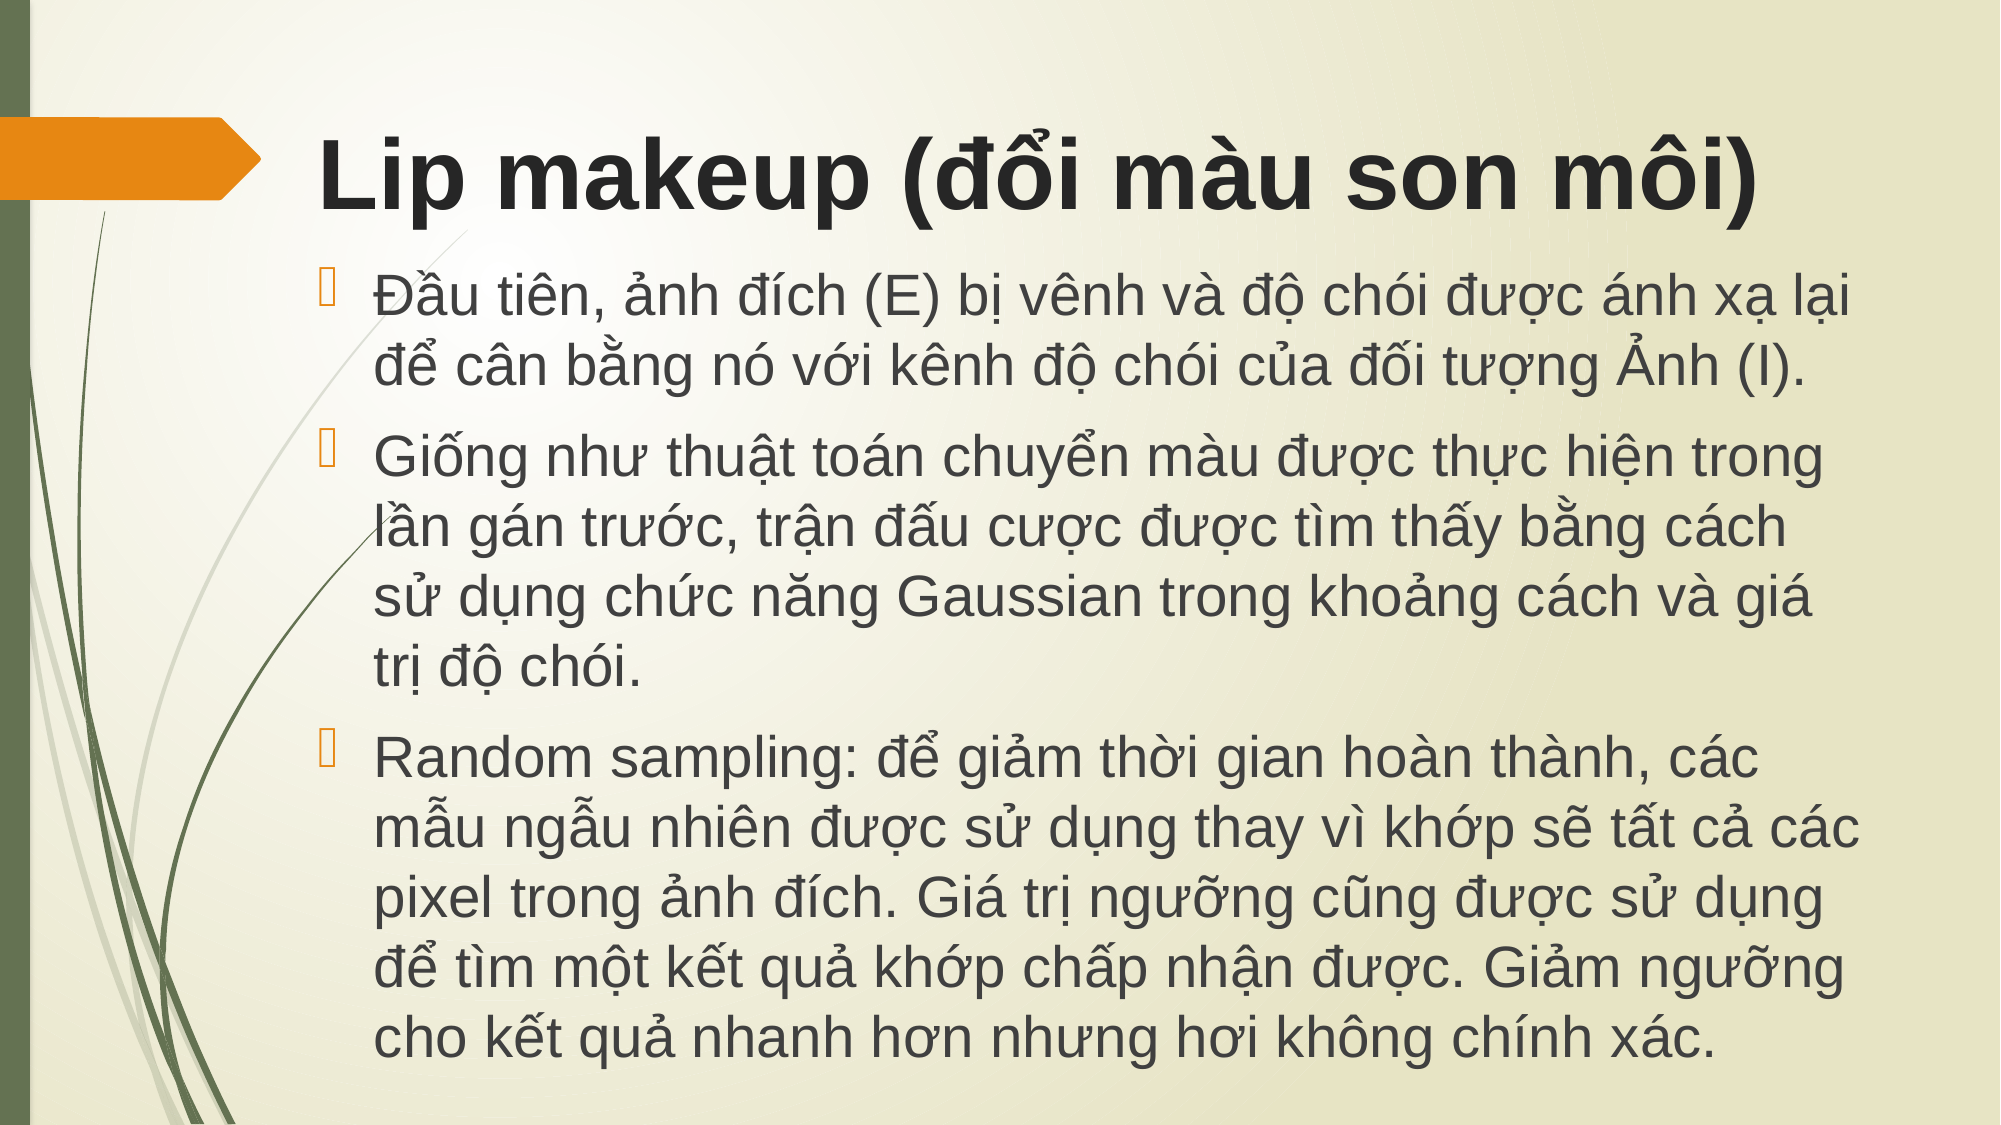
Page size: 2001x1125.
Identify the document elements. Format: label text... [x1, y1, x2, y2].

title Lip makeup (đổi màu son môi) [302, 102, 1888, 249]
list Đầu tiên, ảnh đích (E) bị vênh và độ chói được ánh xạ lại để cân bằng nó với kênh độ chói của đối tượng Ảnh (I). Giống như thuật toán chuyển màu được thực hiện trong lần gán trước, trận đấu cược được tìm thấy bằng cách sử dụng chức năng Gaussian trong khoảng cách và giá trị độ chói. Random sampling: để giảm thời gian hoàn thành, các mẫu ngẫu nhiên được sử dụng thay vì khớp sẽ tất cả các pixel trong ảnh đích. Giá trị ngưỡng cũng được sử dụng để tìm một kết quả khớp chấp nhận được. Giảm ngưỡng cho kết quả nhanh hơn nhưng hơi không chính xác. [302, 249, 1888, 970]
